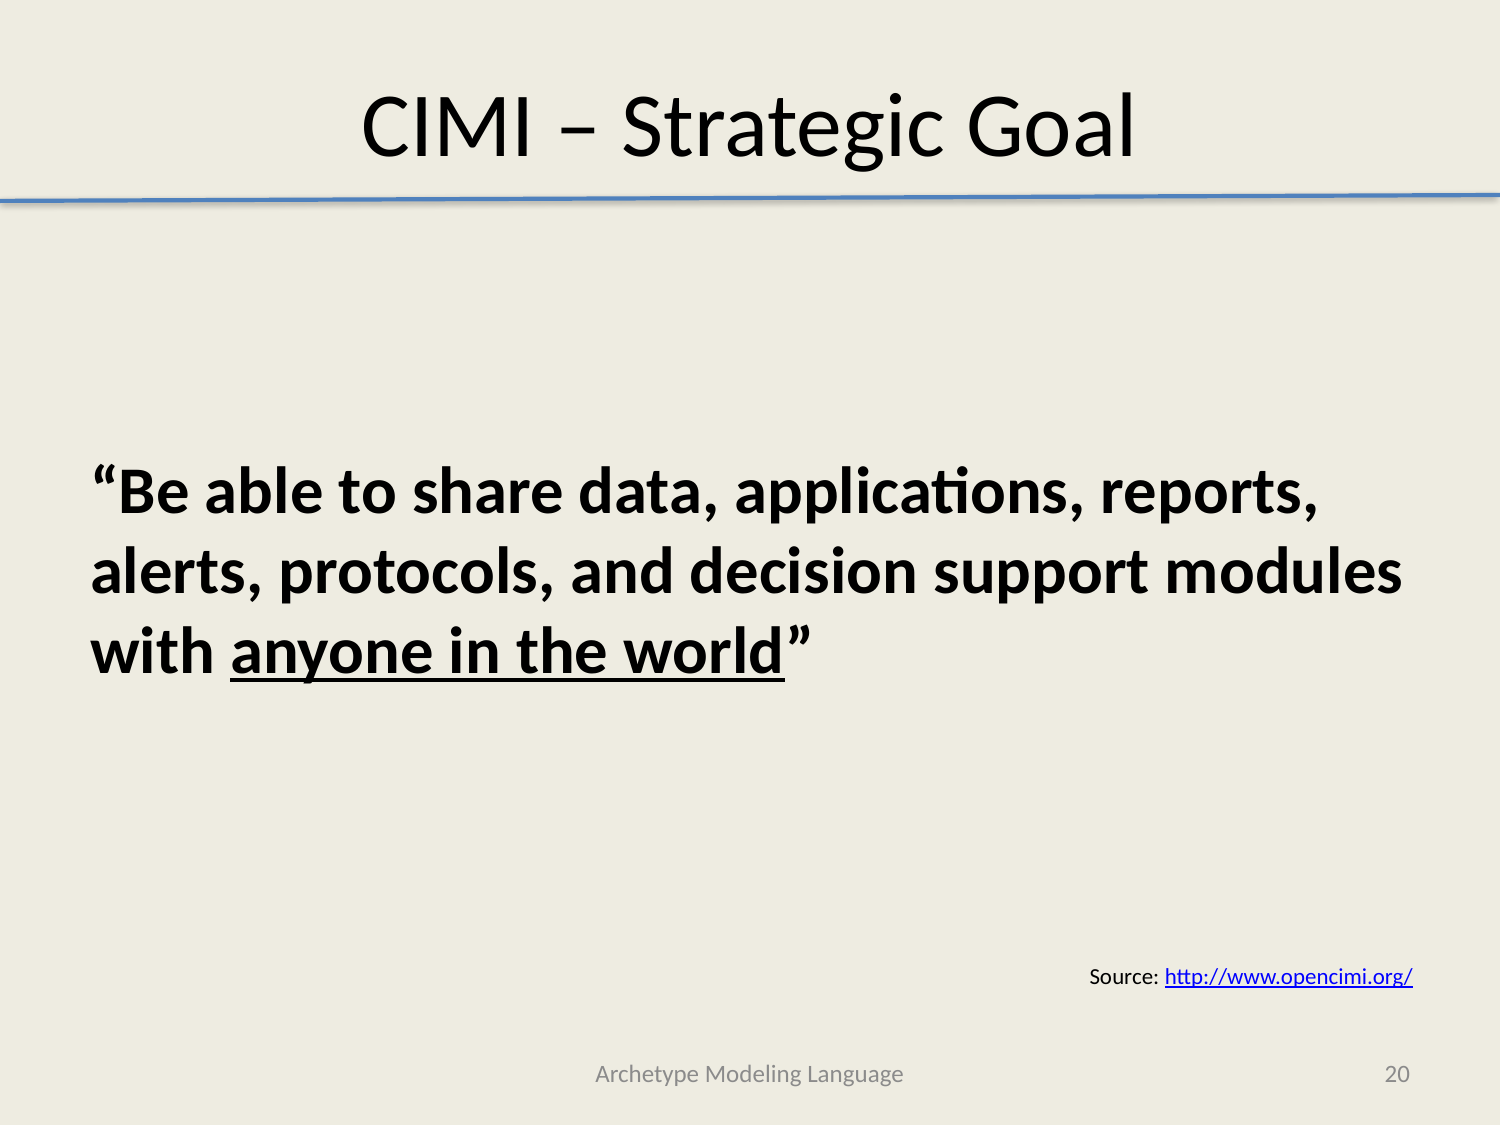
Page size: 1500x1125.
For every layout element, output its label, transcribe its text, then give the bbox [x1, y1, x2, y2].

footer Archetype Modeling Language [512, 1042, 988, 1103]
title CIMI – Strategic Goal [75, 45, 1425, 193]
slide_number 20 [1074, 1042, 1425, 1103]
text_box Source: http://www.opencimi.org/ [1074, 954, 1449, 1042]
list “Be able to share data, applications, reports, alerts, protocols, and decision support modules with anyone in the world” [75, 262, 1425, 1005]
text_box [0, 194, 1500, 202]
